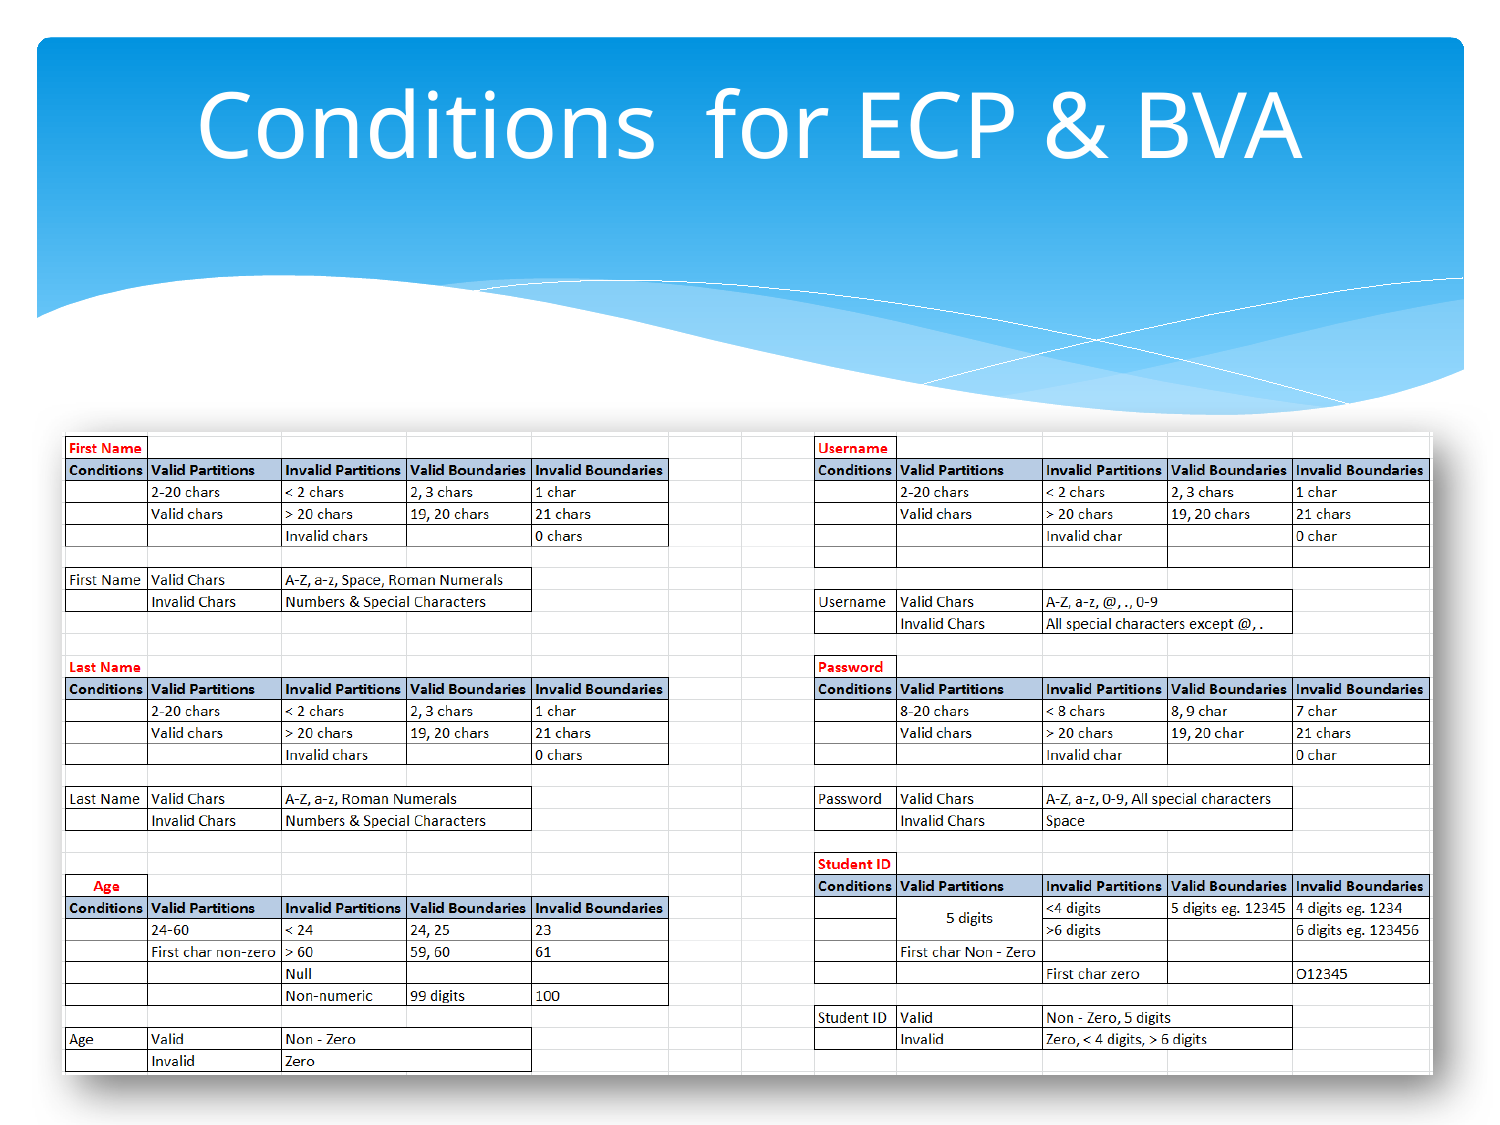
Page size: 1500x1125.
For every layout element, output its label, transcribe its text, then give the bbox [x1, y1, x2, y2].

title Conditions for ECP & BVA [75, 55, 1425, 188]
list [62, 432, 1433, 1076]
